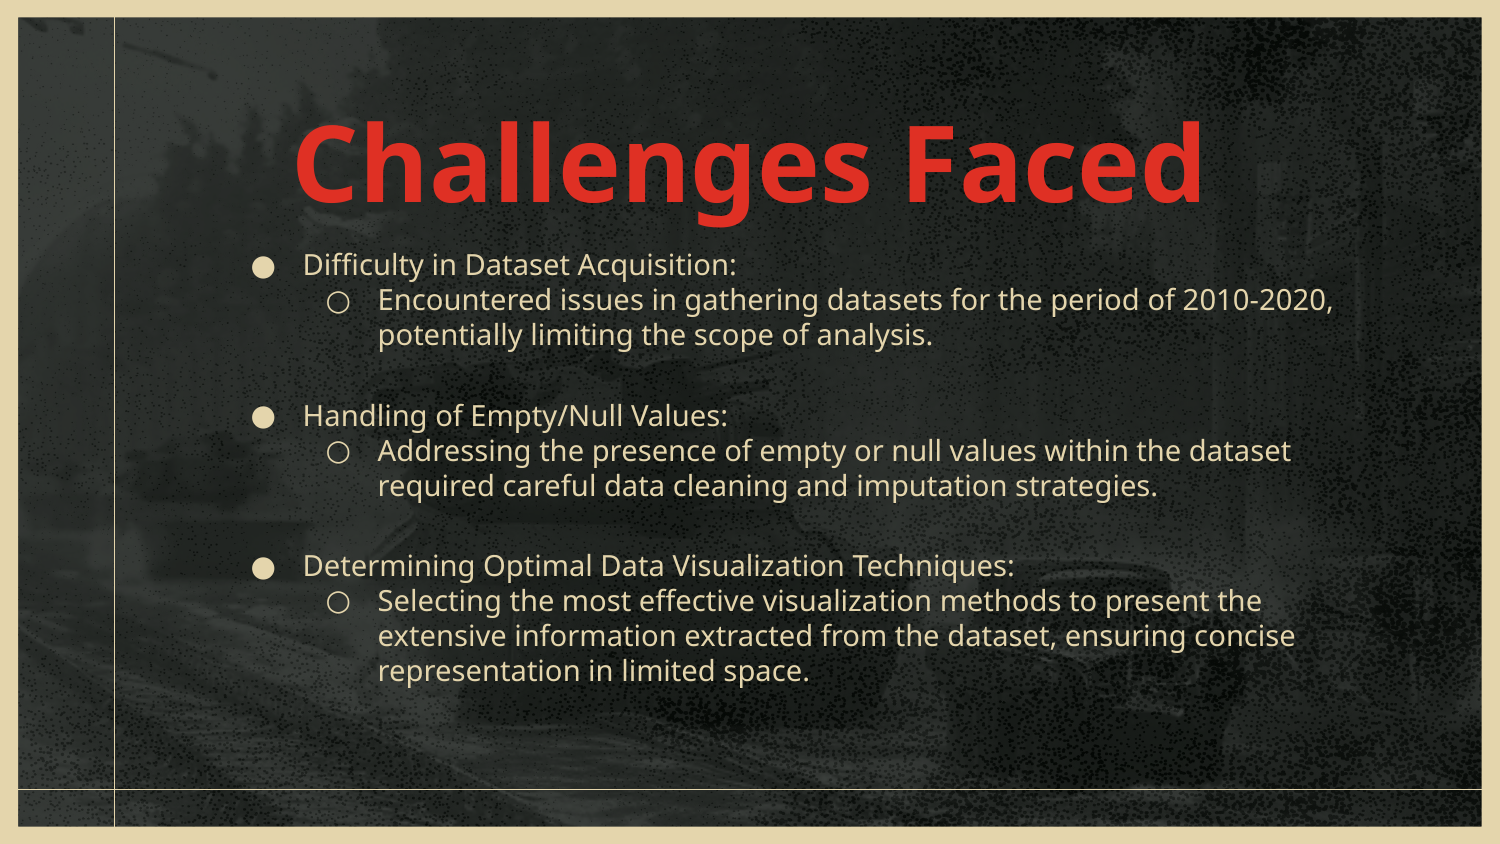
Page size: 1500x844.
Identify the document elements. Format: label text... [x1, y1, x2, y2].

title Challenges Faced [260, 47, 1240, 191]
picture [115, 18, 1481, 789]
subtitle Difficulty in Dataset Acquisition: Encountered issues in gathering datasets for the period of 2010-2020, potentially limiting the scope of analysis. Handling of Empty/Null Values: Addressing the presence of empty or null values within the dataset required careful data cleaning and imputation strategies. Determining Optimal Data Visualization Techniques: Selecting the most effective visualization methods to present the extensive information extracted from the dataset, ensuring concise representation in limited space. [212, 191, 1367, 825]
picture [115, 790, 1481, 826]
picture [19, 790, 114, 826]
picture [19, 18, 114, 789]
